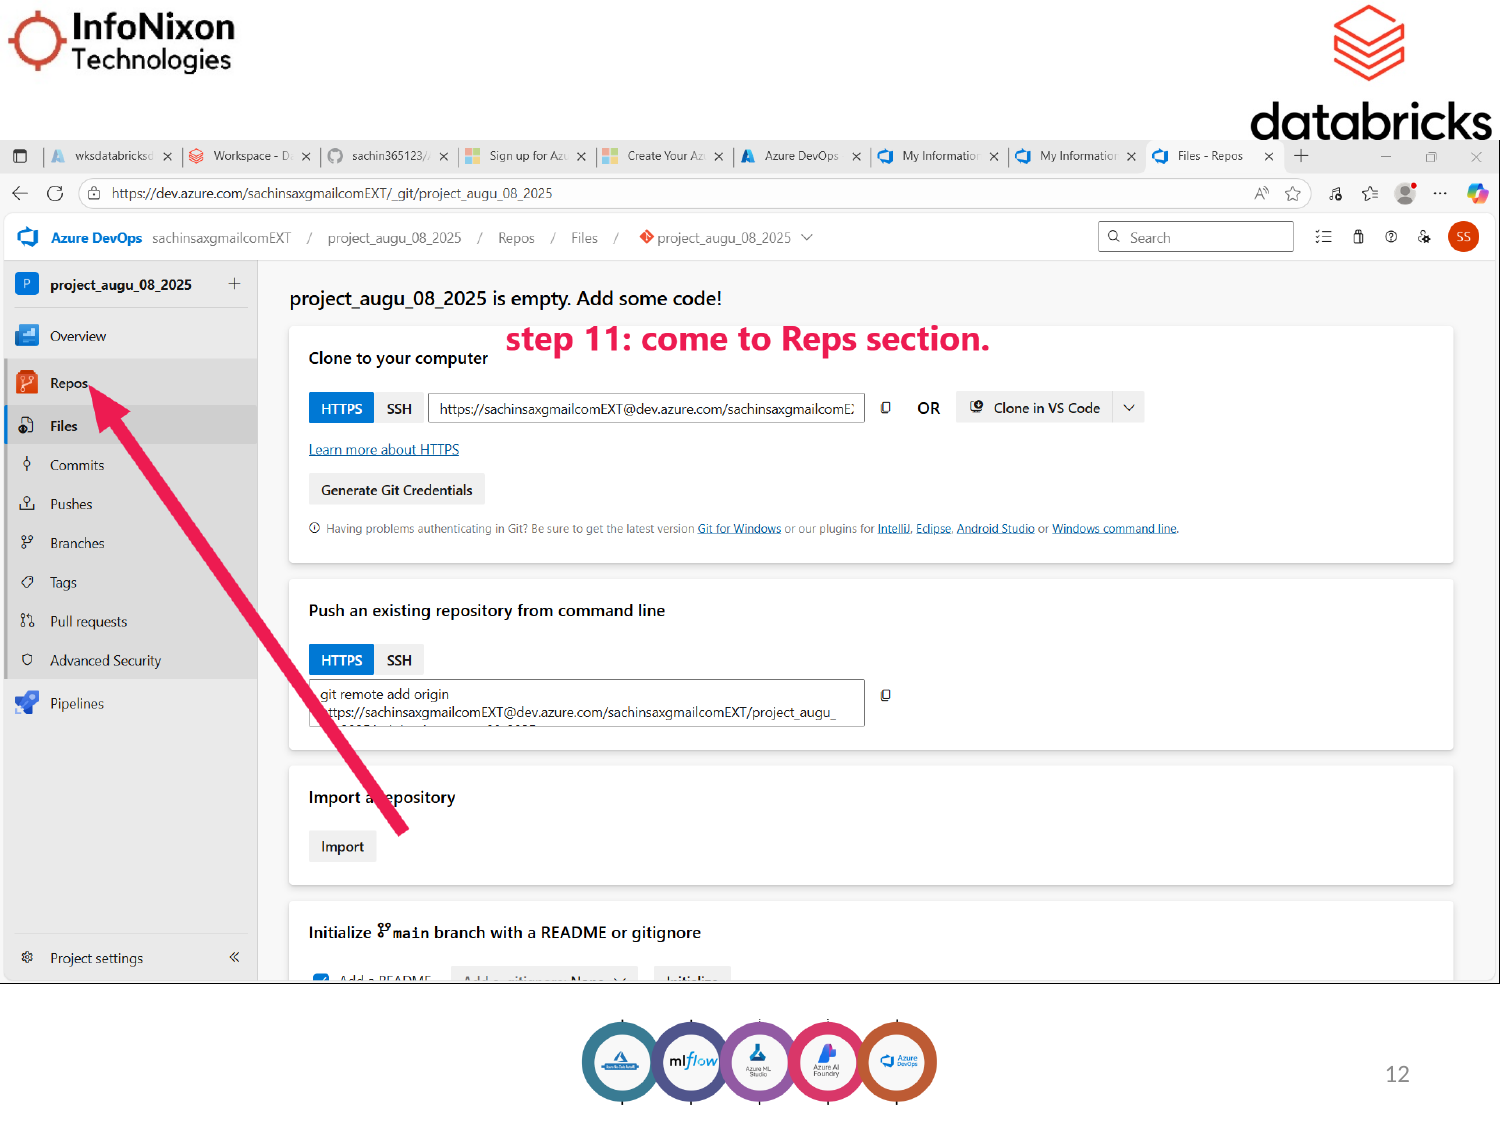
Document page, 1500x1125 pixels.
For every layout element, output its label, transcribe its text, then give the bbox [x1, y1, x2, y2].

picture [0, 0, 245, 90]
picture [574, 1019, 943, 1106]
picture [0, 0, 1500, 985]
slide_number 12 [1074, 1042, 1425, 1103]
